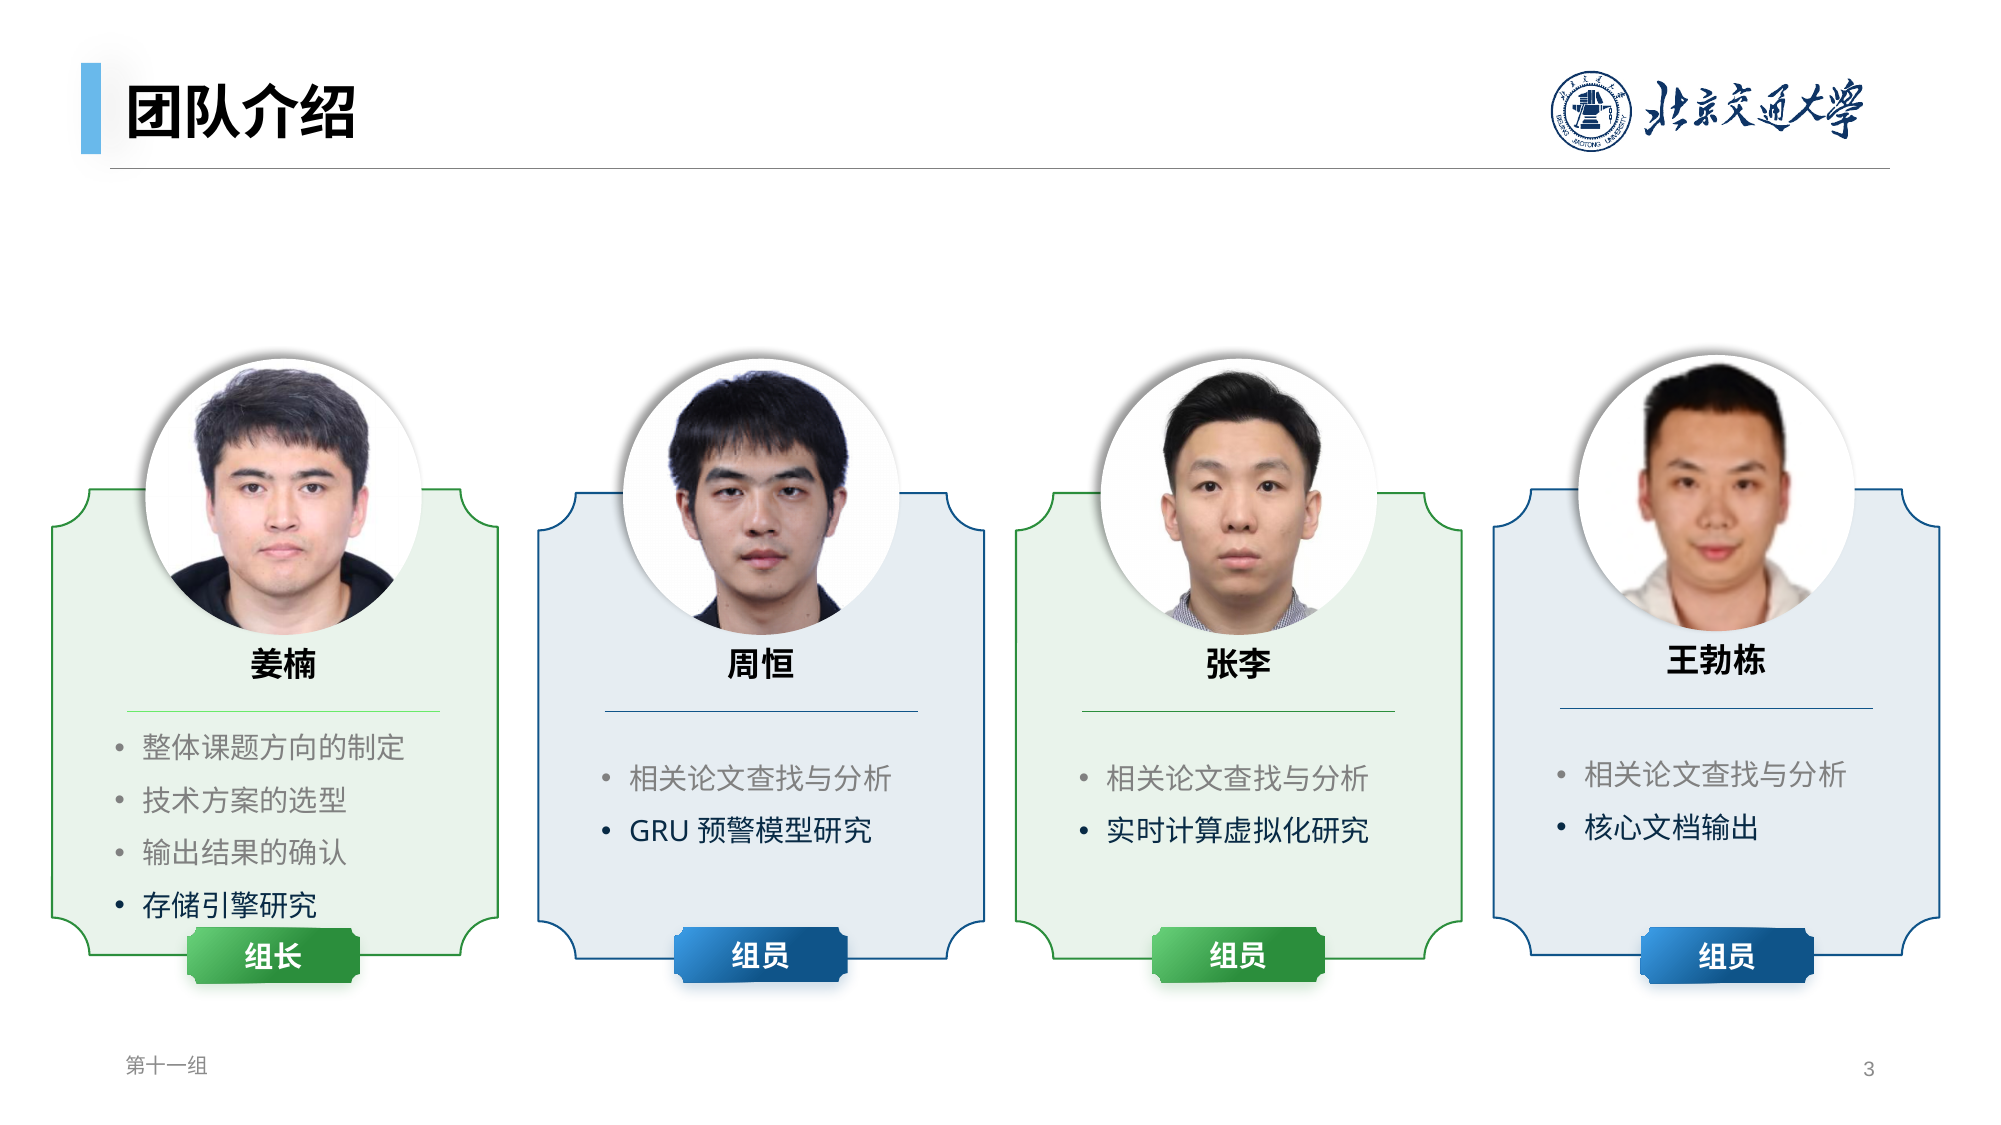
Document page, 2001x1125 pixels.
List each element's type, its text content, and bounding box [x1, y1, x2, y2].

picture [1529, 154, 1890, 184]
footer 第十一组 [109, 1050, 790, 1085]
text_box [50, 488, 99, 957]
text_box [99, 355, 1940, 984]
slide_number 3 [1412, 1050, 1890, 1085]
title 团队介绍 [109, 0, 1890, 154]
